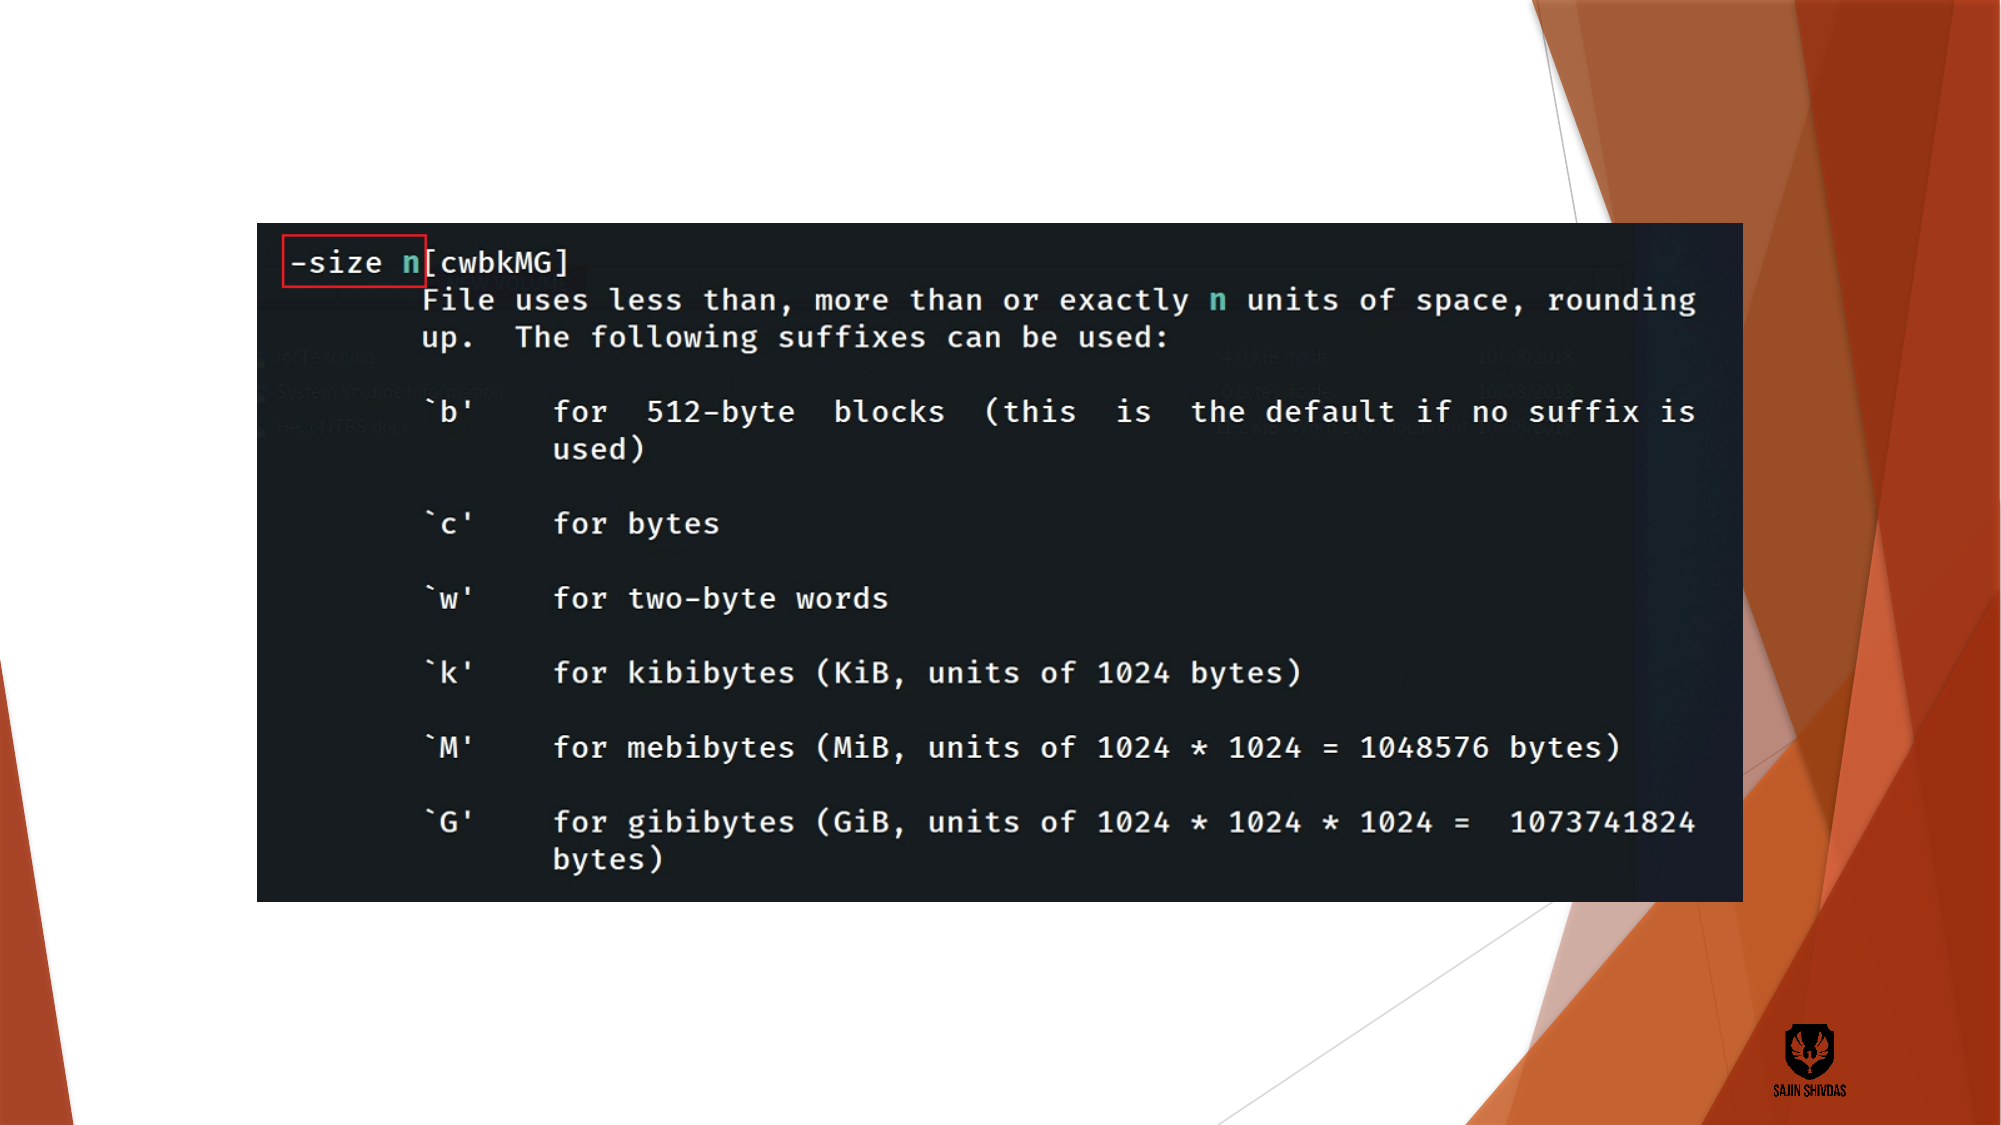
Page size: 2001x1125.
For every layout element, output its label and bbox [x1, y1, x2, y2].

picture [256, 223, 1743, 902]
picture [1765, 1016, 1856, 1106]
